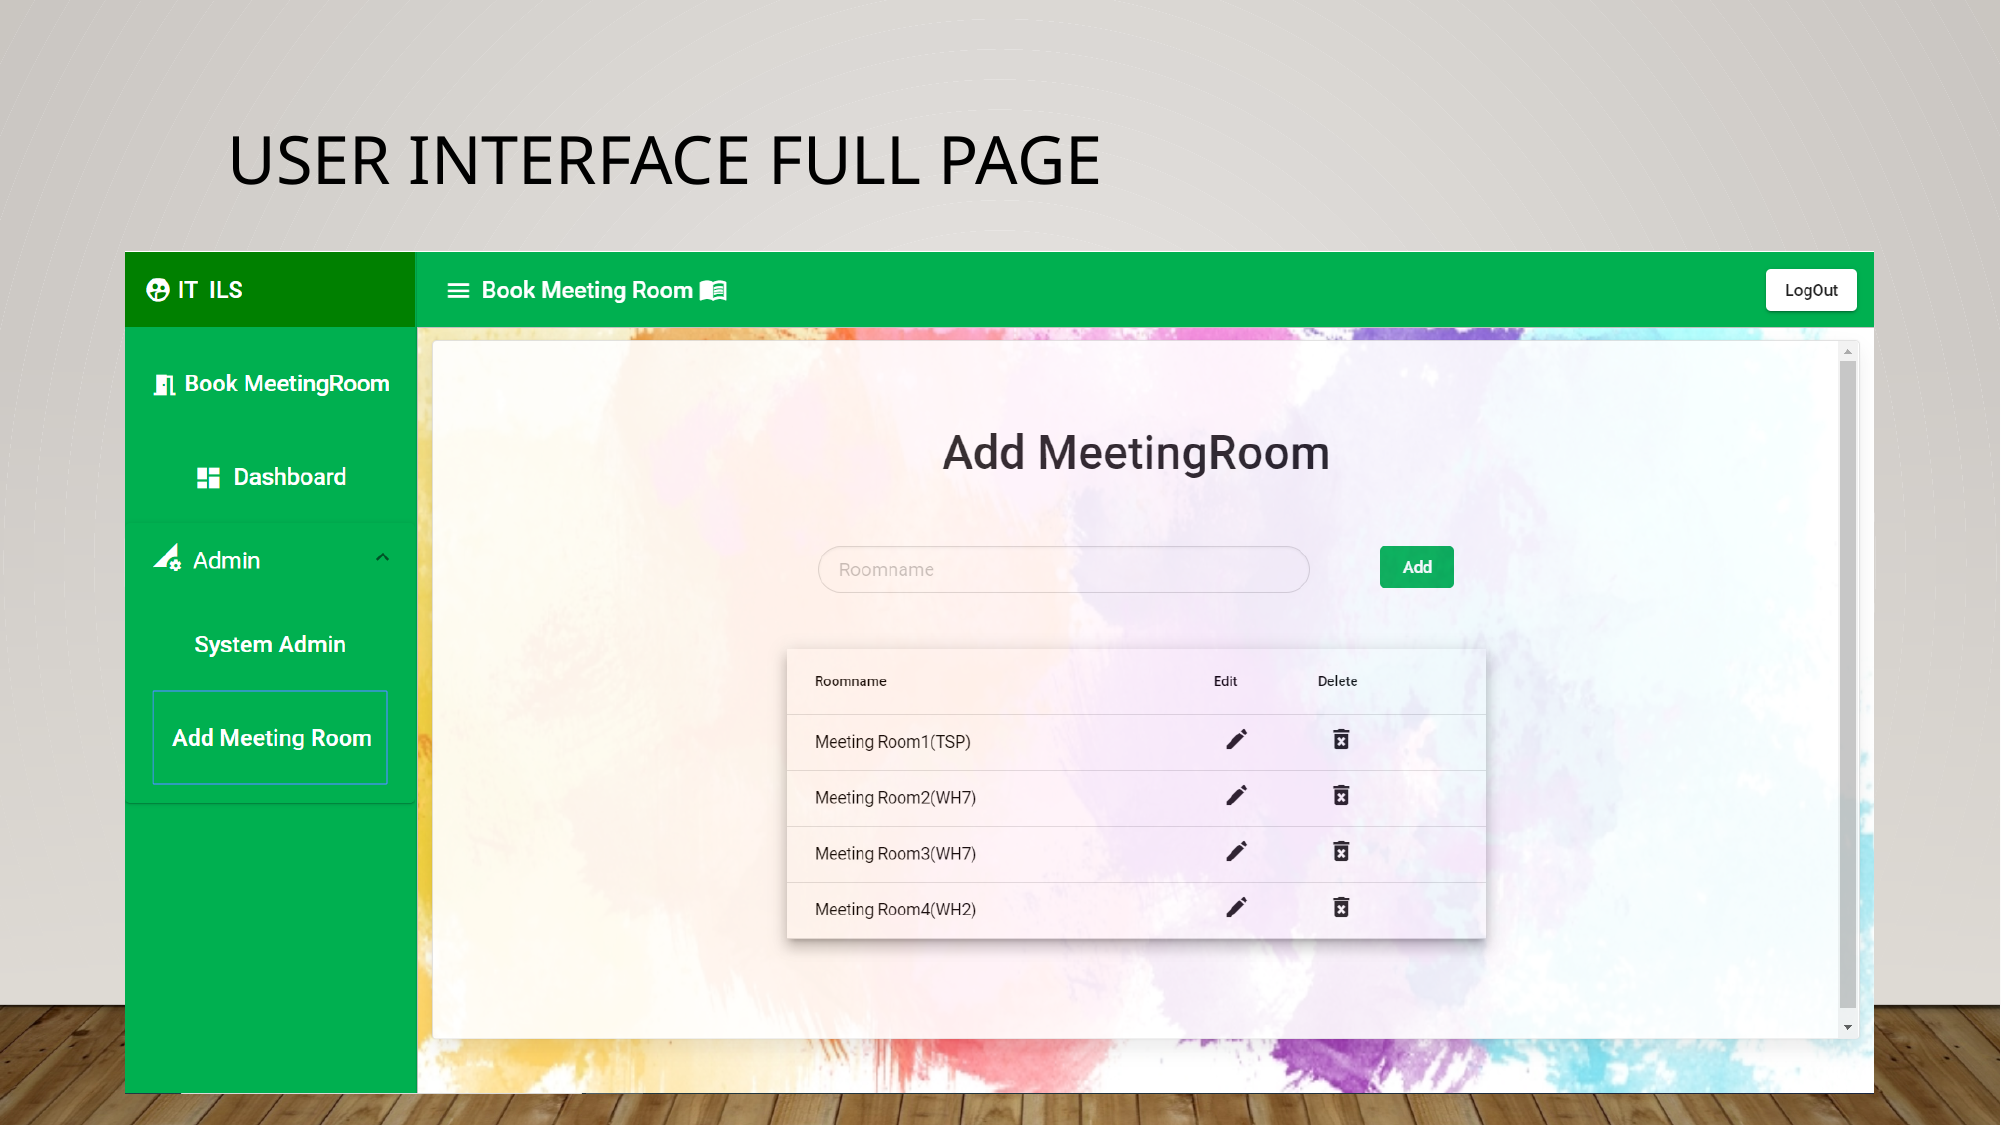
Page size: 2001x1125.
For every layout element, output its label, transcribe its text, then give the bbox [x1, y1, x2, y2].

picture [0, 251, 2000, 1125]
title User interface full page [212, 119, 1788, 251]
